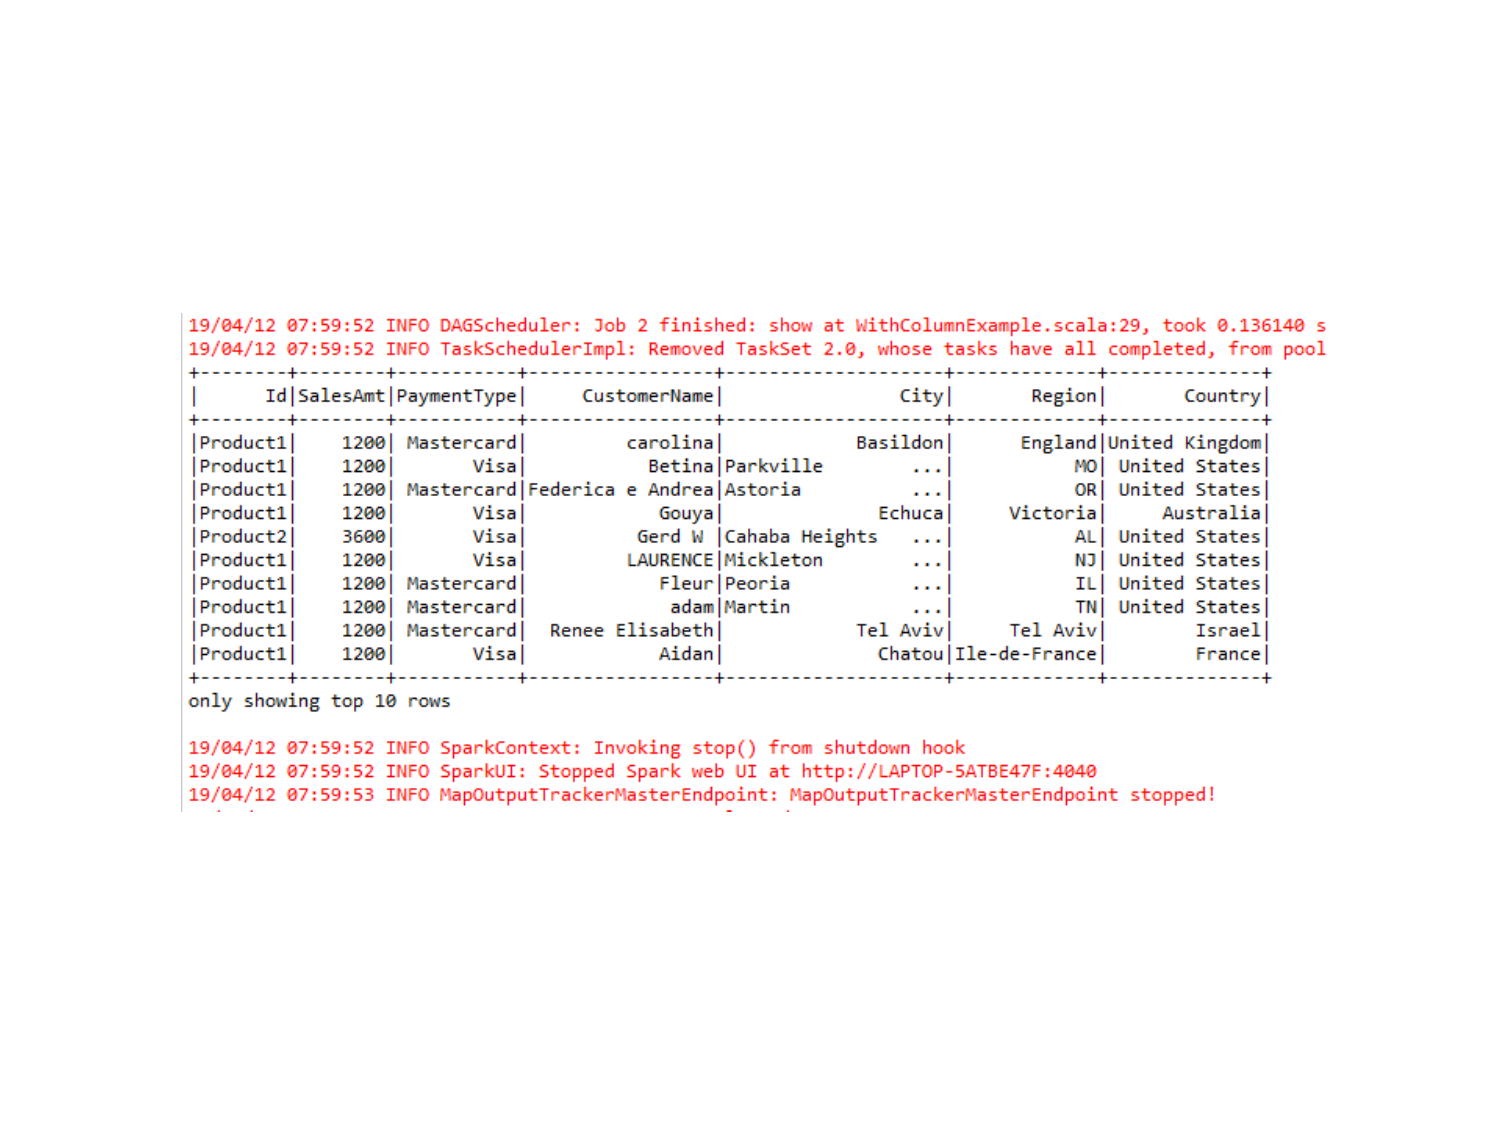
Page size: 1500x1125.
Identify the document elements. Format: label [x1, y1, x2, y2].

picture [180, 312, 1374, 812]
